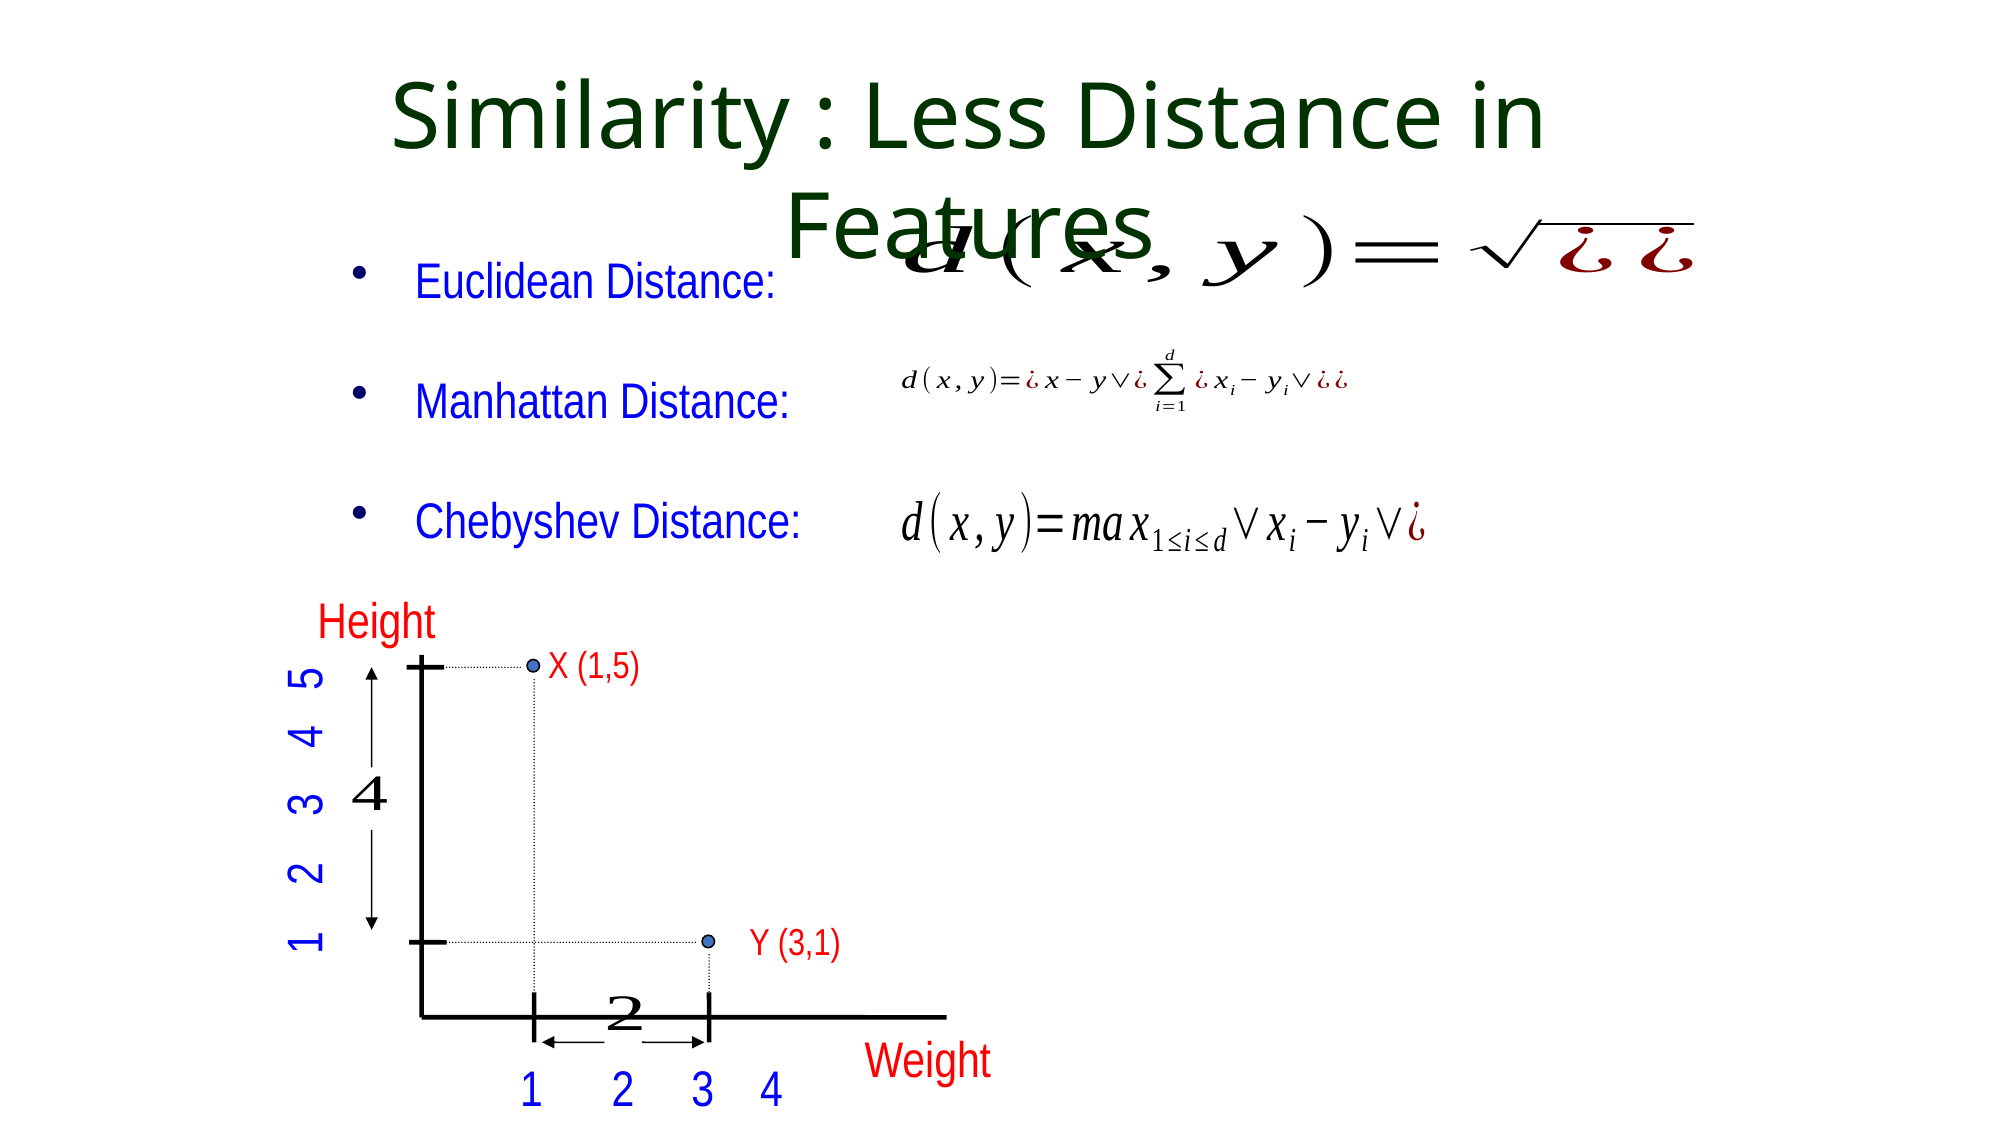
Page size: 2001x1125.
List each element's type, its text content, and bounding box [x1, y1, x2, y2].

text_box [541, 1036, 605, 1048]
text_box Y (3,1) [734, 910, 1735, 971]
text_box X (1,5) [533, 633, 1534, 694]
text_box 1 2 3 4 [505, 1048, 1256, 1124]
text_box [365, 667, 378, 768]
text_box [527, 659, 533, 672]
text_box [702, 935, 715, 948]
text_box [641, 1036, 705, 1048]
text_box Weight [849, 1019, 1600, 1095]
text_box Height [302, 581, 1053, 657]
text_box Similarity : Less Distance in Features [264, 50, 1675, 238]
text_box 1 2 3 4 5 [264, 219, 340, 970]
text_box Euclidean Distance: Manhattan Distance: Chebyshev Distance: [340, 238, 841, 556]
text_box [365, 829, 378, 930]
